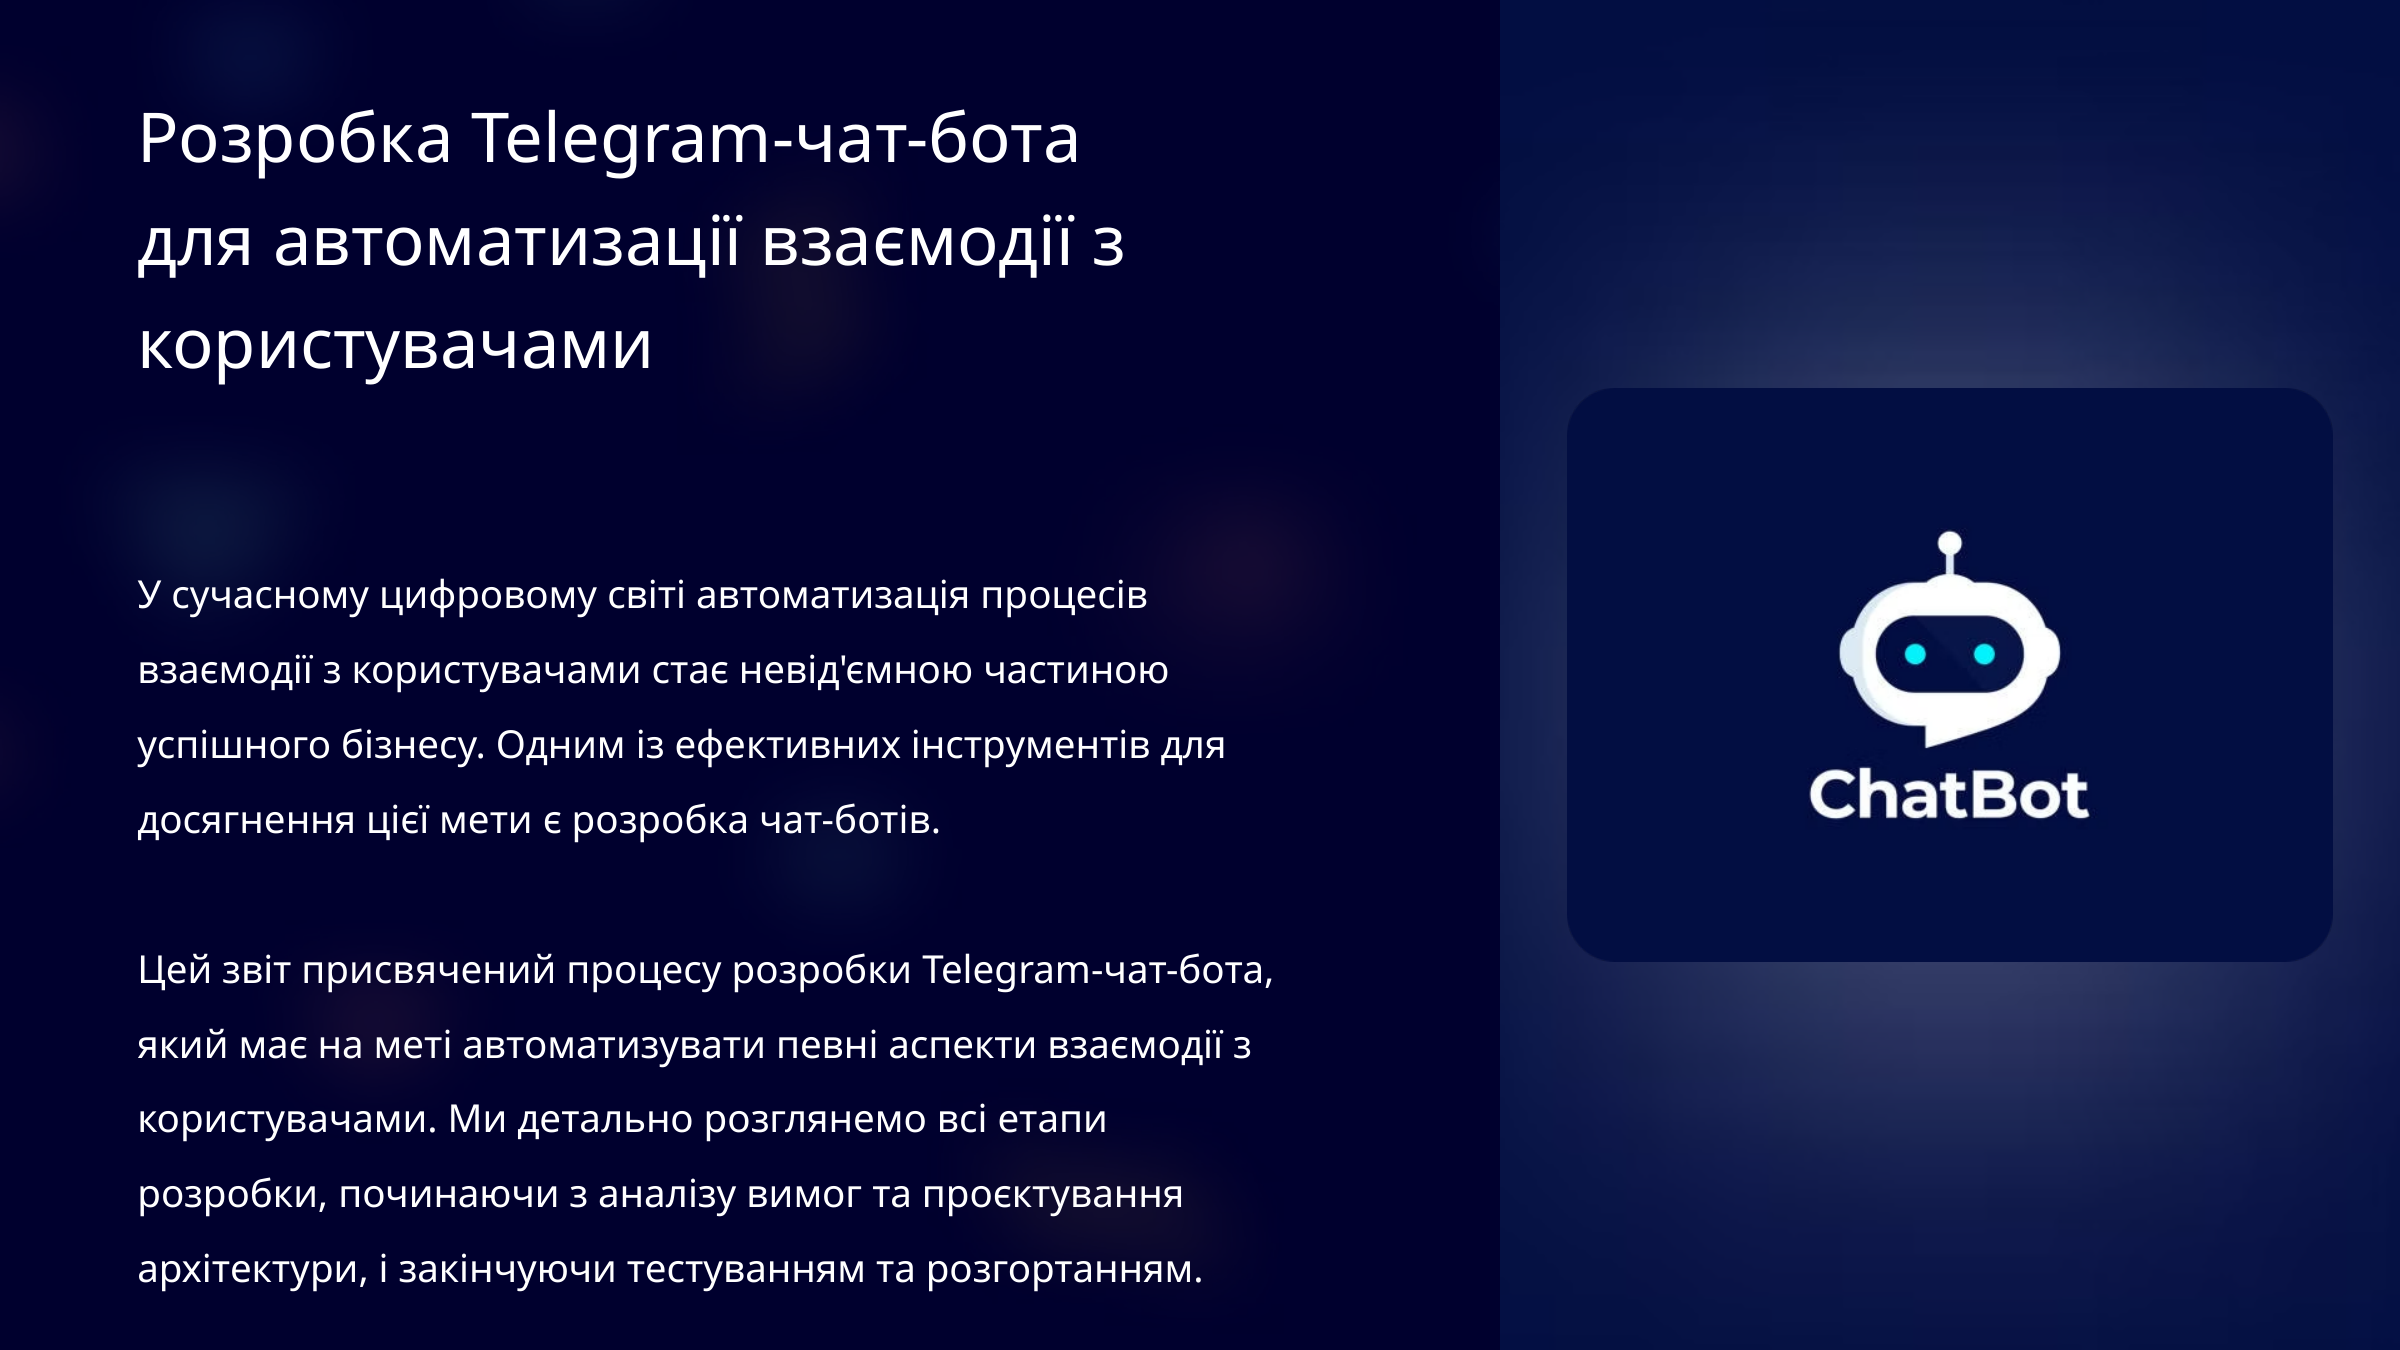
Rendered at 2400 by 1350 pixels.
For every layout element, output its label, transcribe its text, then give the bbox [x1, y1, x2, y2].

text_box Розробка Telegram-чат-бота для автоматизації взаємодії з користувачами [137, 73, 1140, 541]
text_box У сучасному цифровому світі автоматизація процесів взаємодії з користувачами стає невід'ємною частиною успішного бізнесу. Одним із ефективних інструментів для досягнення цієї мети є розробка чат-ботів. Цей звіт присвячений процесу розробки Telegram-чат-бота, який має на меті автоматизувати певні аспекти взаємодії з користувачами. Ми детально розглянемо всі етапи розробки, починаючи з аналізу вимог та проєктування архітектури, і закінчуючи тестуванням та розгортанням. [137, 541, 1303, 1284]
picture [1499, 0, 2400, 1350]
